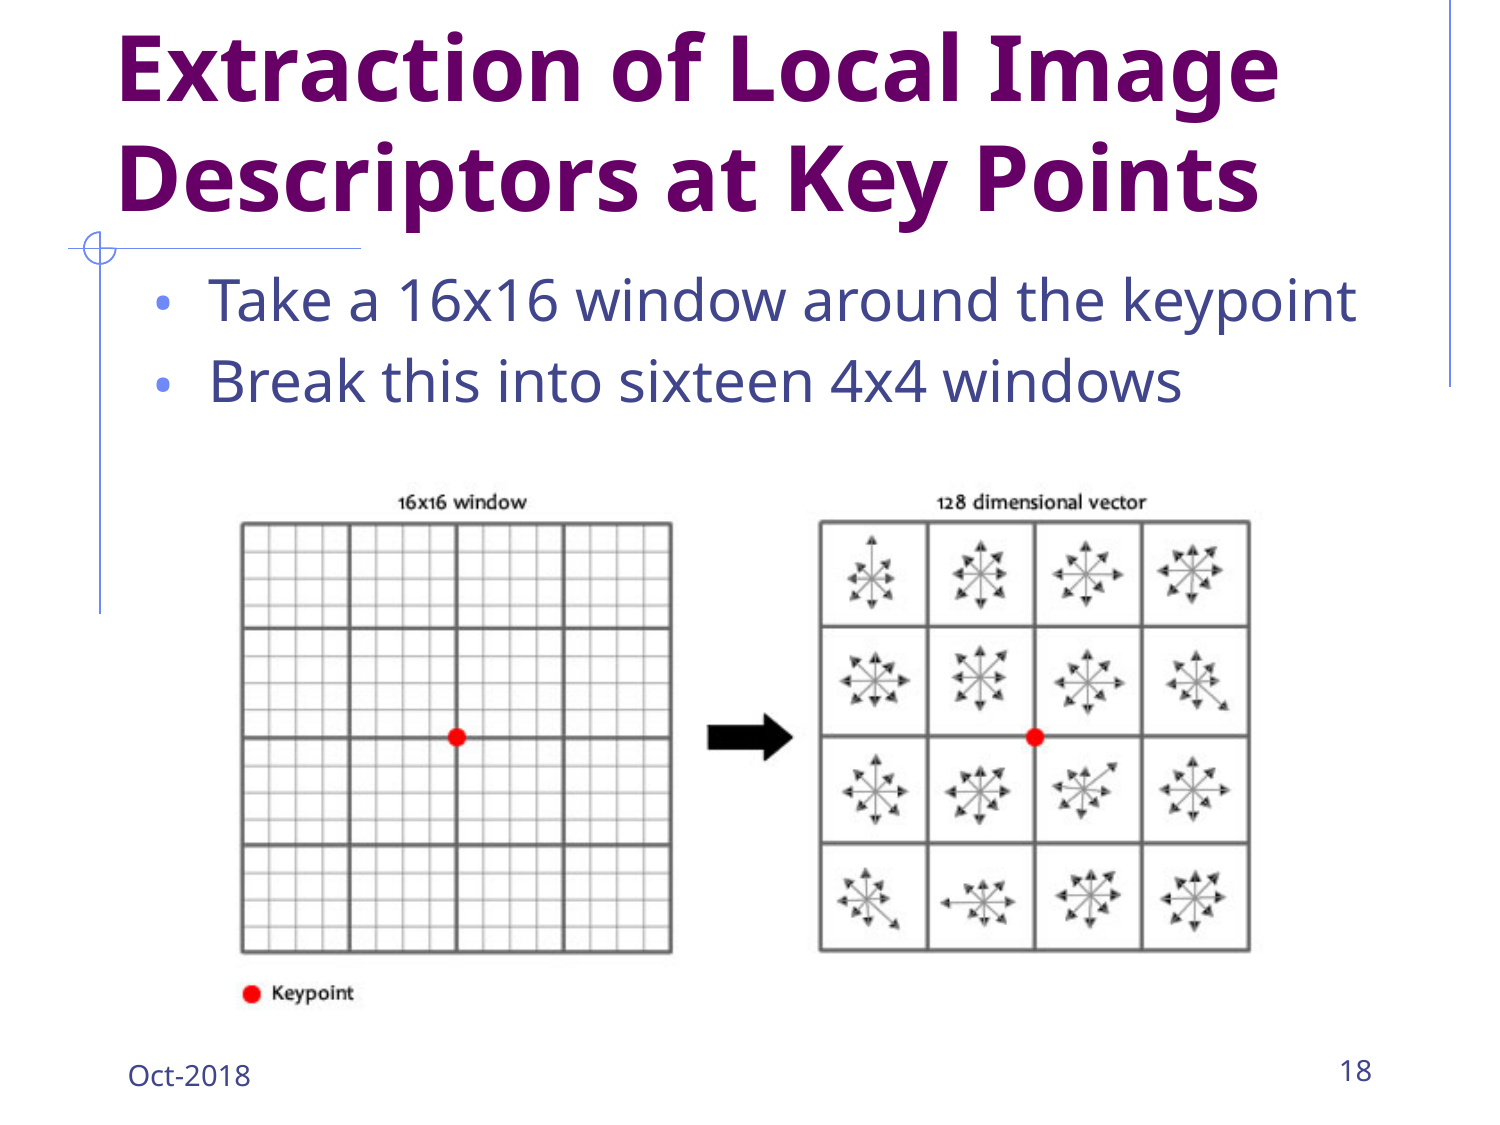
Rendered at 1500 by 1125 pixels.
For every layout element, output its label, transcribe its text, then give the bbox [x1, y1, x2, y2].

title Extraction of Local Image Descriptors at Key Points [99, 50, 1375, 238]
picture [178, 453, 1322, 1026]
slide_number Oct-2018 [112, 1025, 425, 1100]
slide_number 18 [1074, 1025, 1388, 1100]
list Take a 16x16 window around the keypoint Break this into sixteen 4x4 windows [137, 255, 1388, 931]
